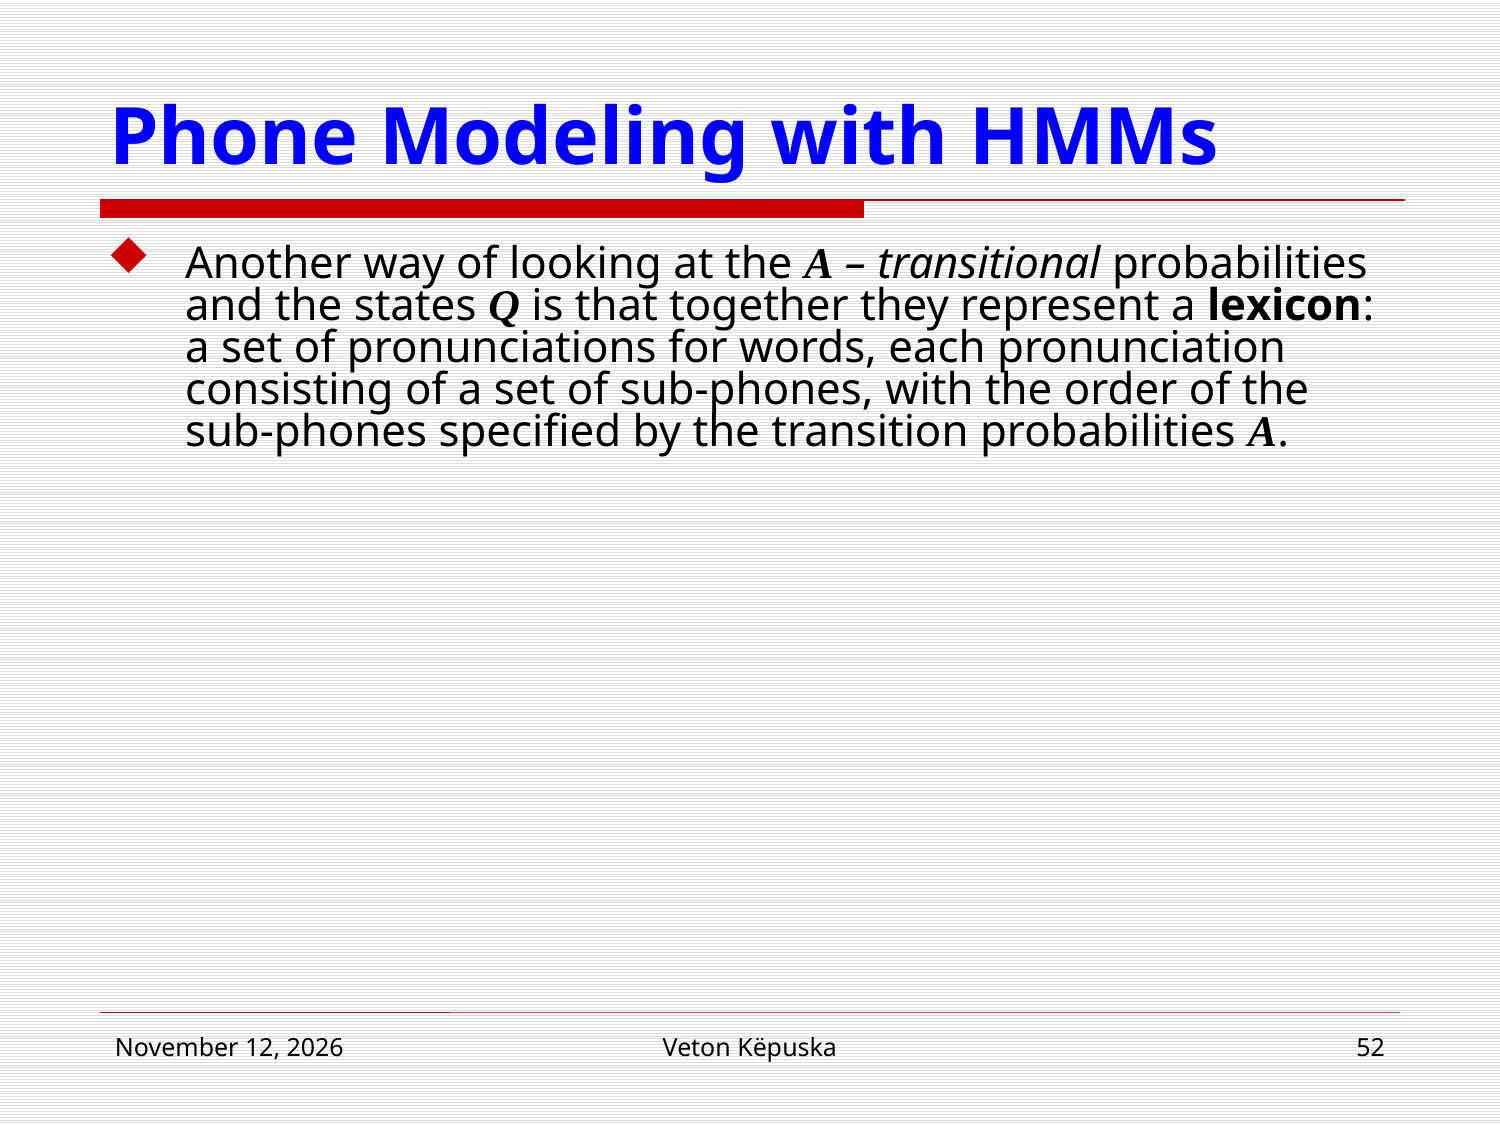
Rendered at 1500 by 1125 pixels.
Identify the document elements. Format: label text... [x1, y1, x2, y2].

title Phone Modeling with HMMs [93, 49, 1407, 188]
footer Veton Këpuska [512, 1024, 988, 1103]
slide_number 52 [1074, 1024, 1401, 1103]
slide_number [99, 1024, 426, 1103]
list Another way of looking at the A – transitional probabilities and the states Q is that together they represent a lexicon: a set of pronunciations for words, each pronunciation consisting of a set of sub-phones, with the order of the sub-phones specified by the transition probabilities A. [92, 237, 1406, 988]
